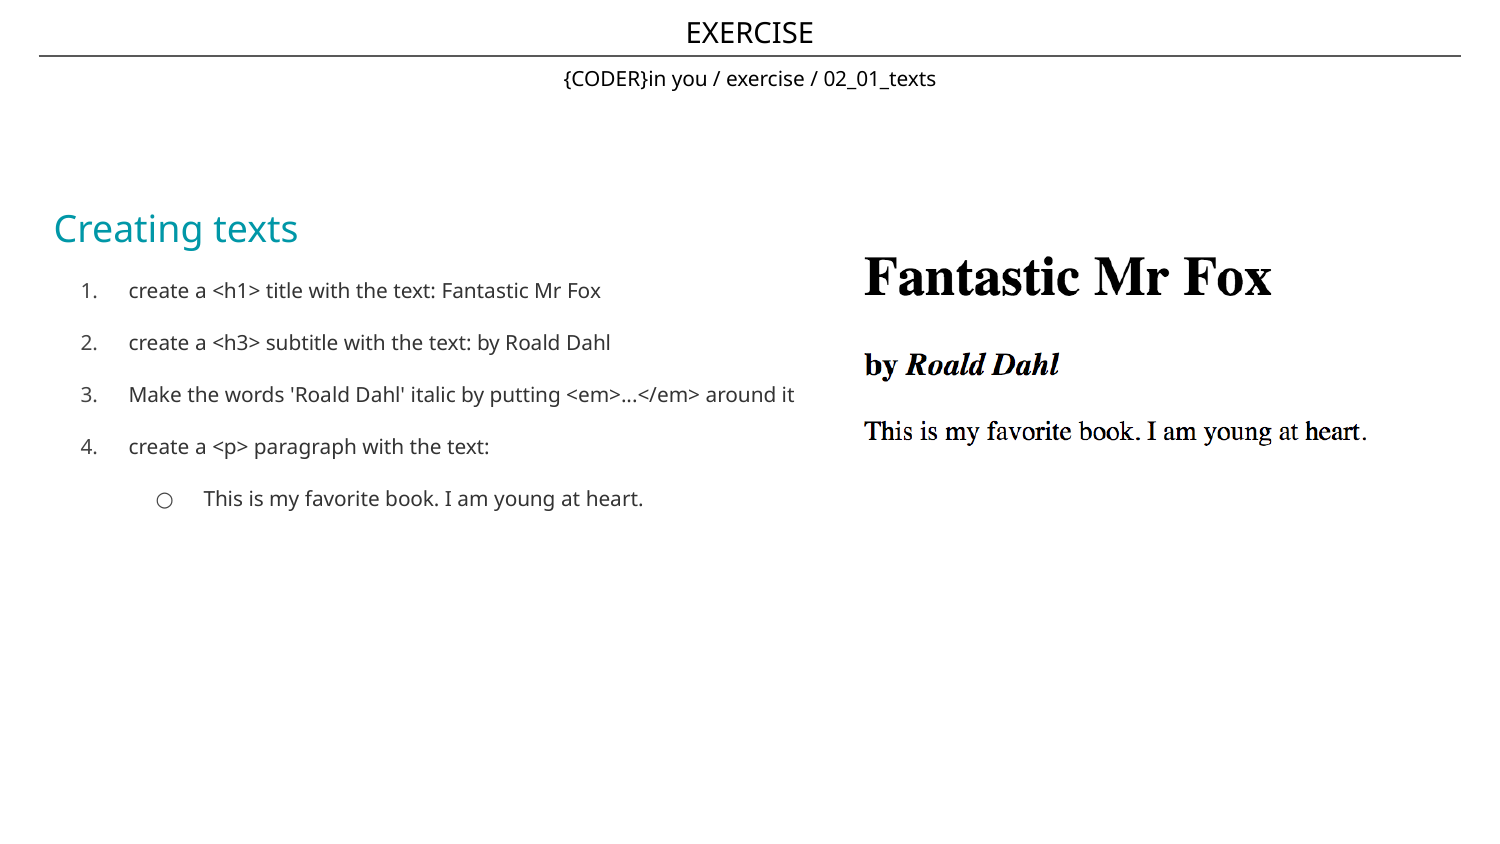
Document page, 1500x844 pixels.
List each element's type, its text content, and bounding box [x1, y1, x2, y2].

title {CODER}in you / exercise / 02_01_texts [475, 65, 1025, 106]
picture [851, 218, 1401, 486]
text_box EXERCISE [475, 0, 1025, 55]
text_box Creating texts create a <h1> title with the text: Fantastic Mr Fox create a <h3> subtitle with the text: by Roald Dahl Make the words 'Roald Dahl' italic by putting <em>...</em> around it create a <p> paragraph with the text: This is my favorite book. I am young at heart. [38, 171, 819, 669]
